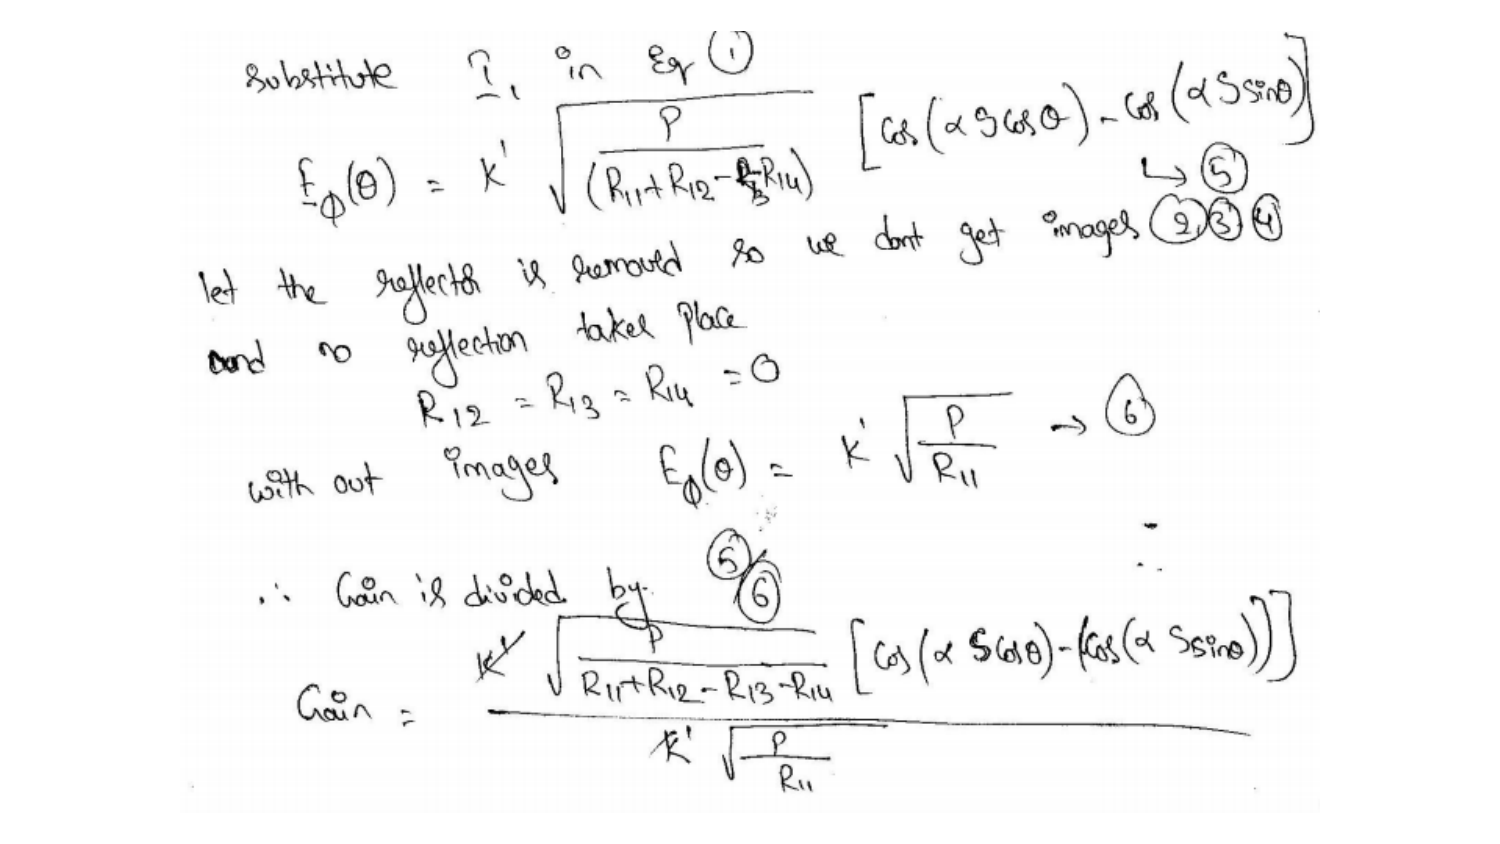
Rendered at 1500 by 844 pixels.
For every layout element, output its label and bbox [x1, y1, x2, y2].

picture [180, 30, 1320, 813]
